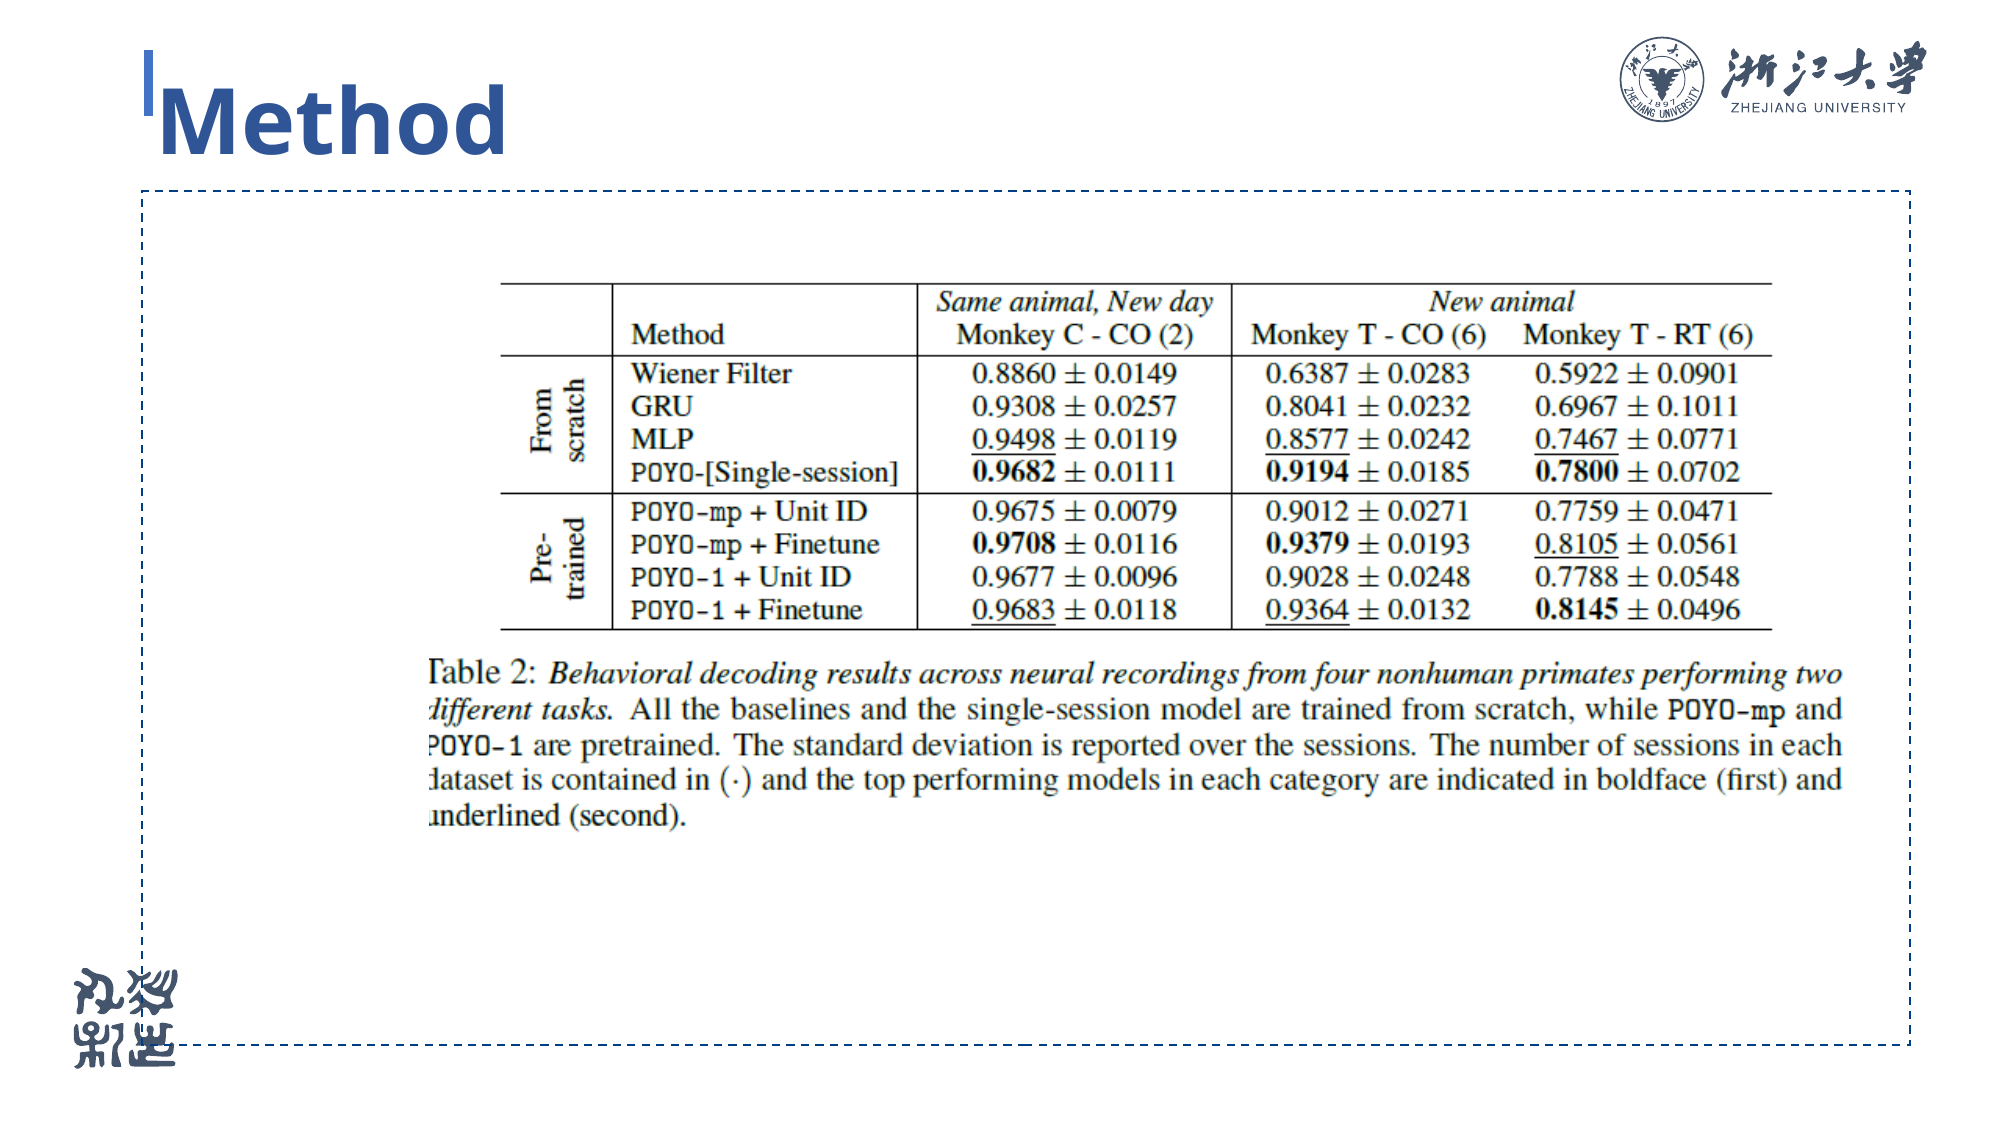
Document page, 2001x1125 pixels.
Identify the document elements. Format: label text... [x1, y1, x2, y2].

picture [429, 213, 1874, 837]
text_box Method [139, 65, 1631, 184]
text_box [141, 190, 1911, 1046]
